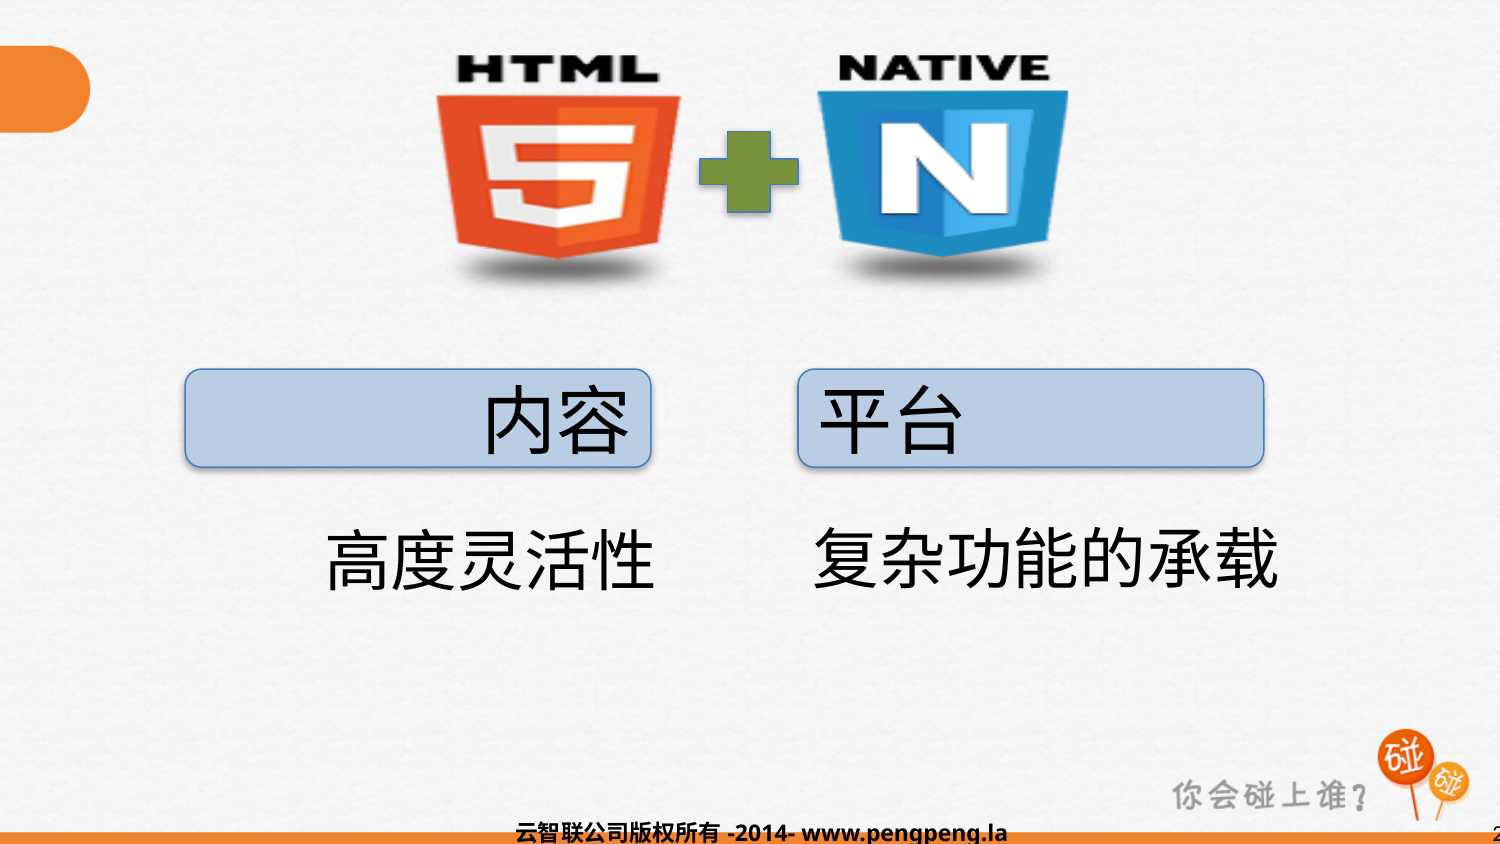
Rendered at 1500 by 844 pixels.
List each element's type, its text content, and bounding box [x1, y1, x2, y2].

text_box 内容 [184, 368, 652, 469]
text_box 平台 [797, 368, 1265, 469]
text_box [377, 23, 1124, 316]
text_box 高度灵活性 [95, 511, 673, 606]
picture [0, 0, 1500, 844]
picture [971, 831, 976, 839]
picture [913, 831, 918, 839]
text_box 复杂功能的承载 [798, 509, 1376, 605]
